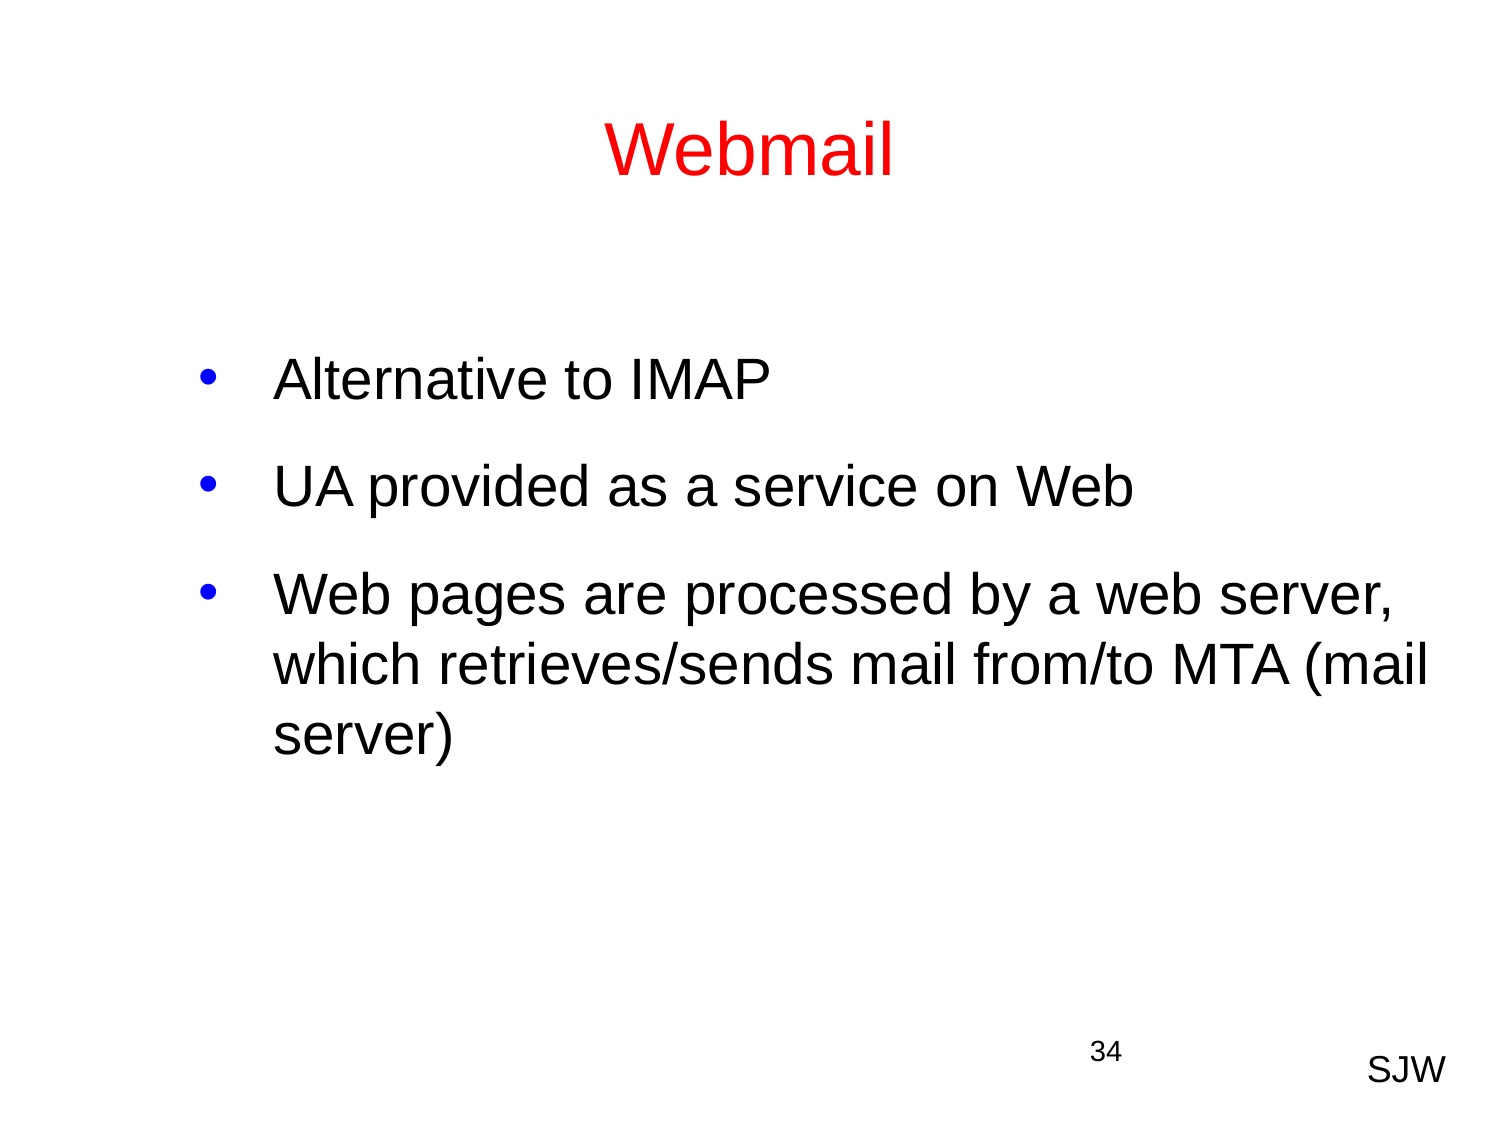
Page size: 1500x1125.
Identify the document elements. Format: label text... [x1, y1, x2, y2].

slide_number 34 [1074, 1025, 1388, 1100]
text_box SJW [1352, 1037, 1462, 1098]
title Webmail [0, 51, 1500, 240]
list Alternative to IMAP UA provided as a service on Web Web pages are processed by a web server, which retrieves/sends mail from/to MTA (mail server) [182, 333, 1500, 1076]
